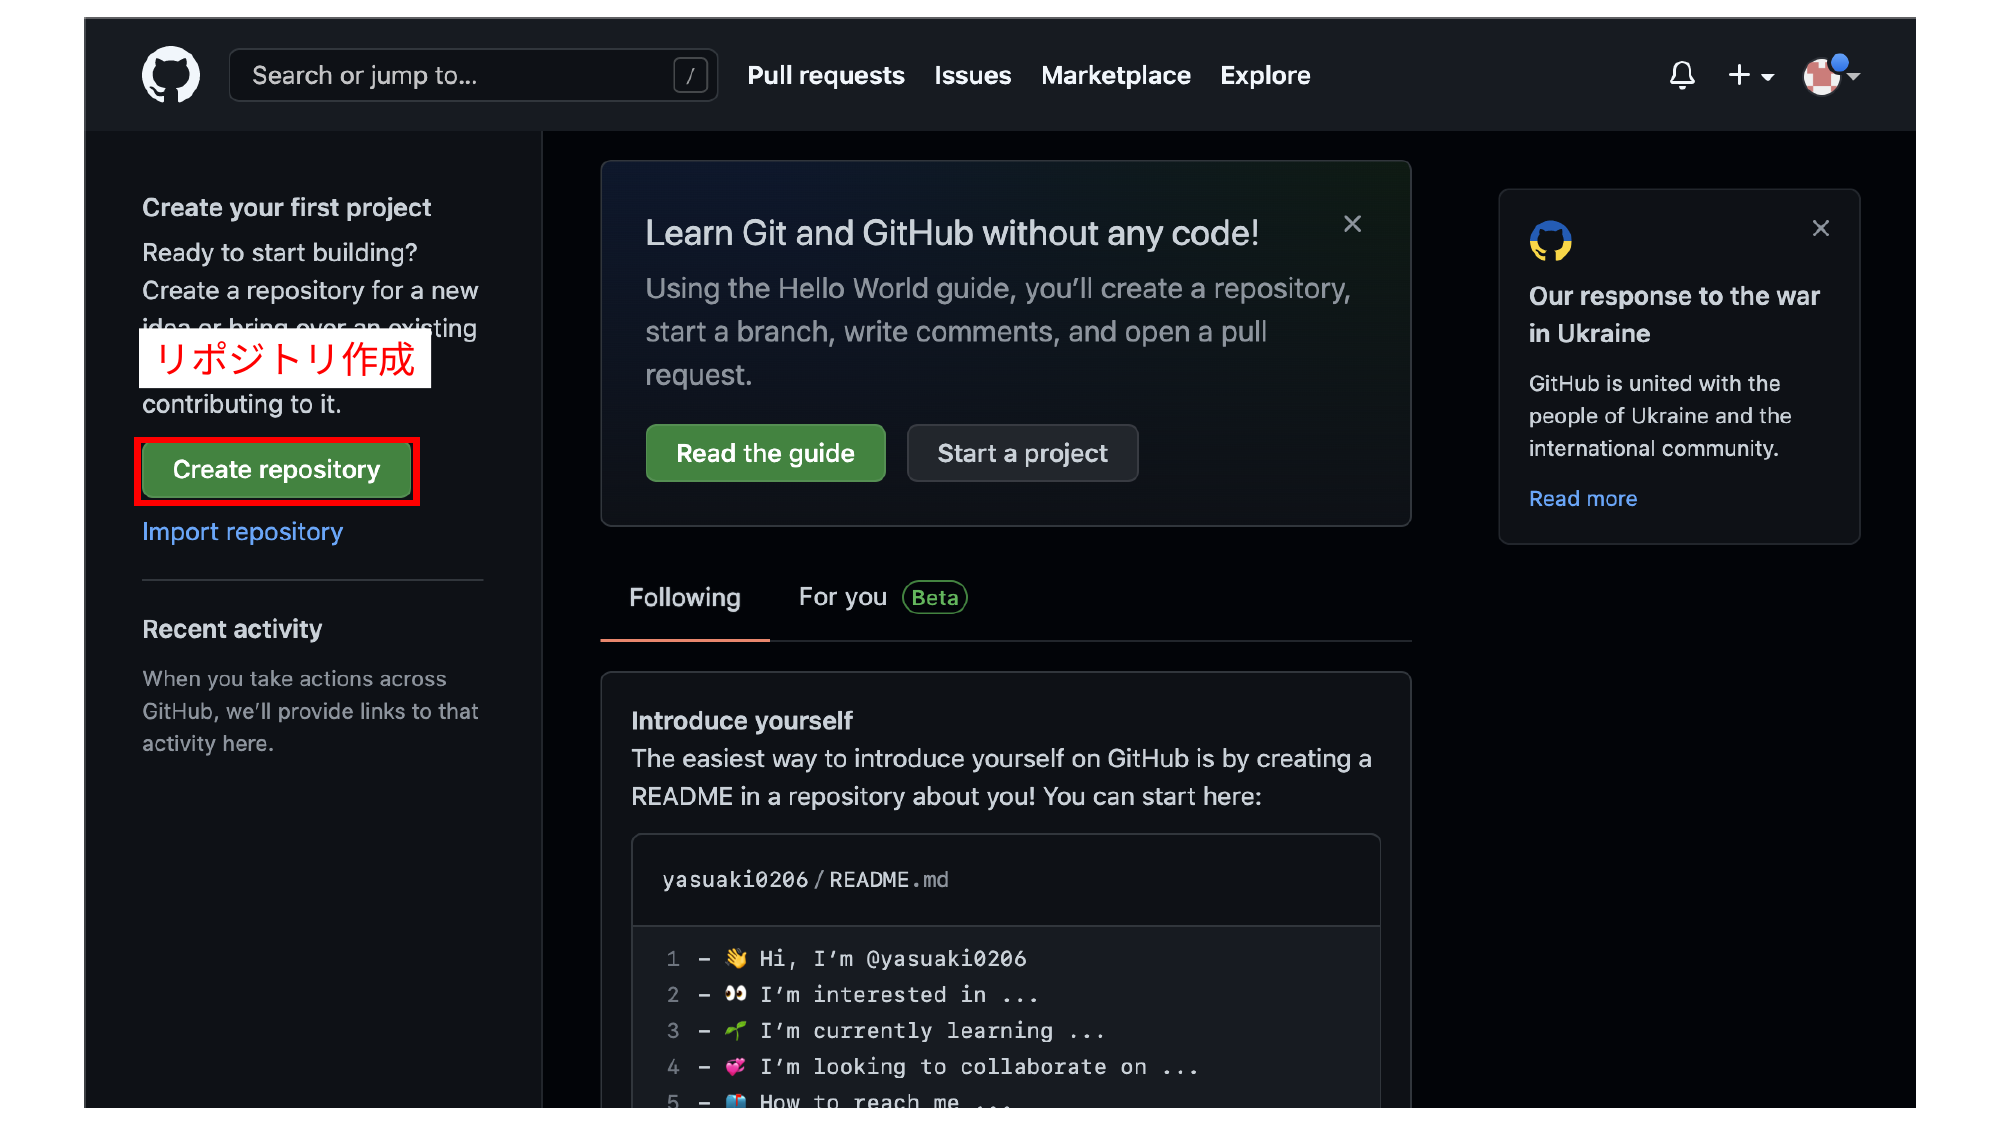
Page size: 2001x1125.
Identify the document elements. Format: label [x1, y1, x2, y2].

picture [84, 16, 1916, 1108]
